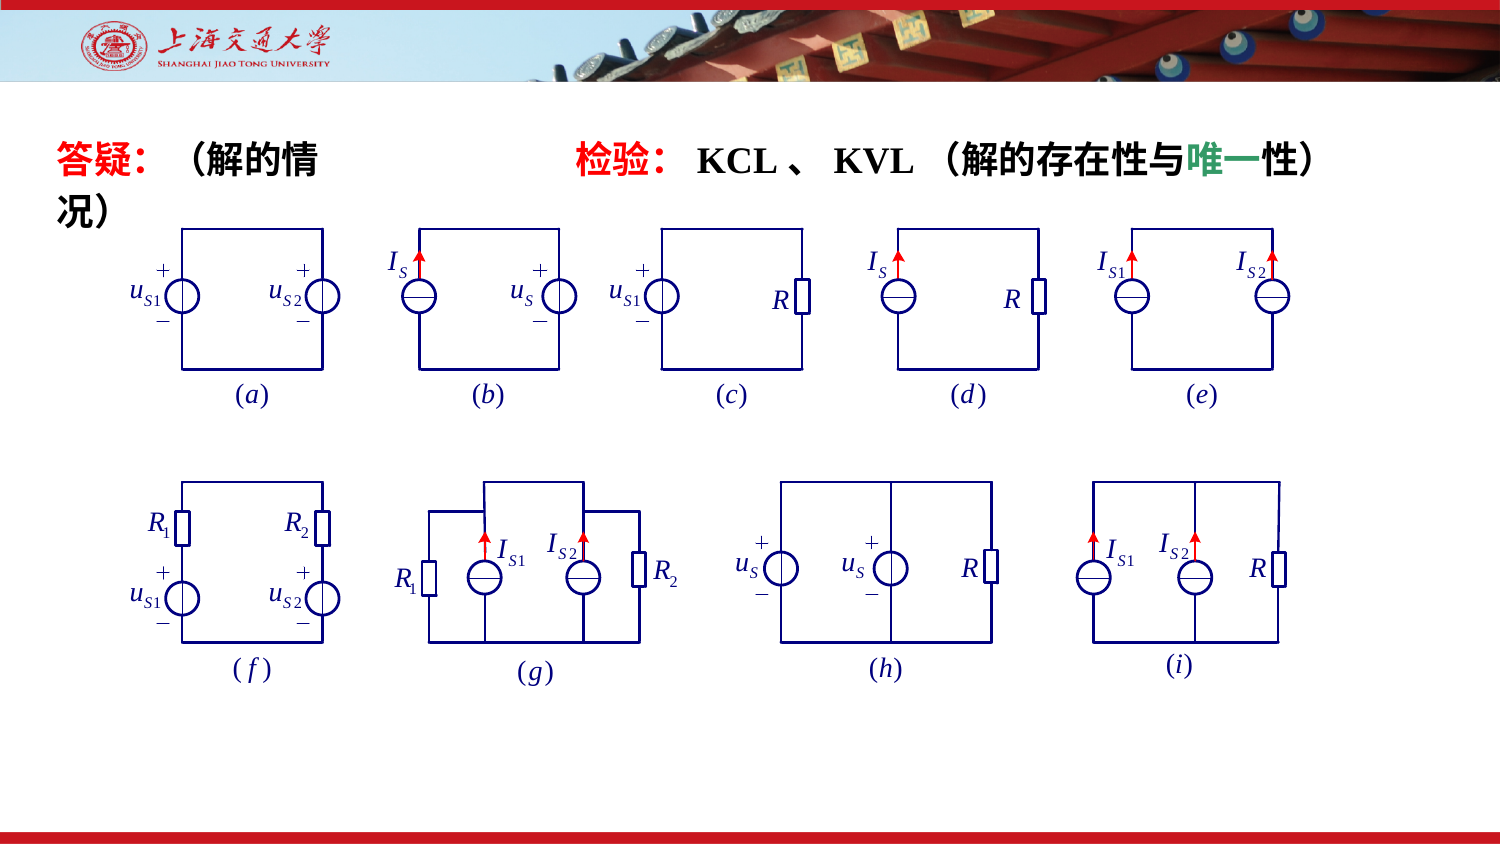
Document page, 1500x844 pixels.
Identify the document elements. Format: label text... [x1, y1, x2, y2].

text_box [111, 193, 1303, 422]
text_box 检验：KCL、KVL（解的存在性与唯一性） [560, 121, 1426, 189]
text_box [111, 466, 1303, 695]
text_box 答疑：（解的情况） [41, 121, 396, 240]
picture [0, 0, 1500, 82]
